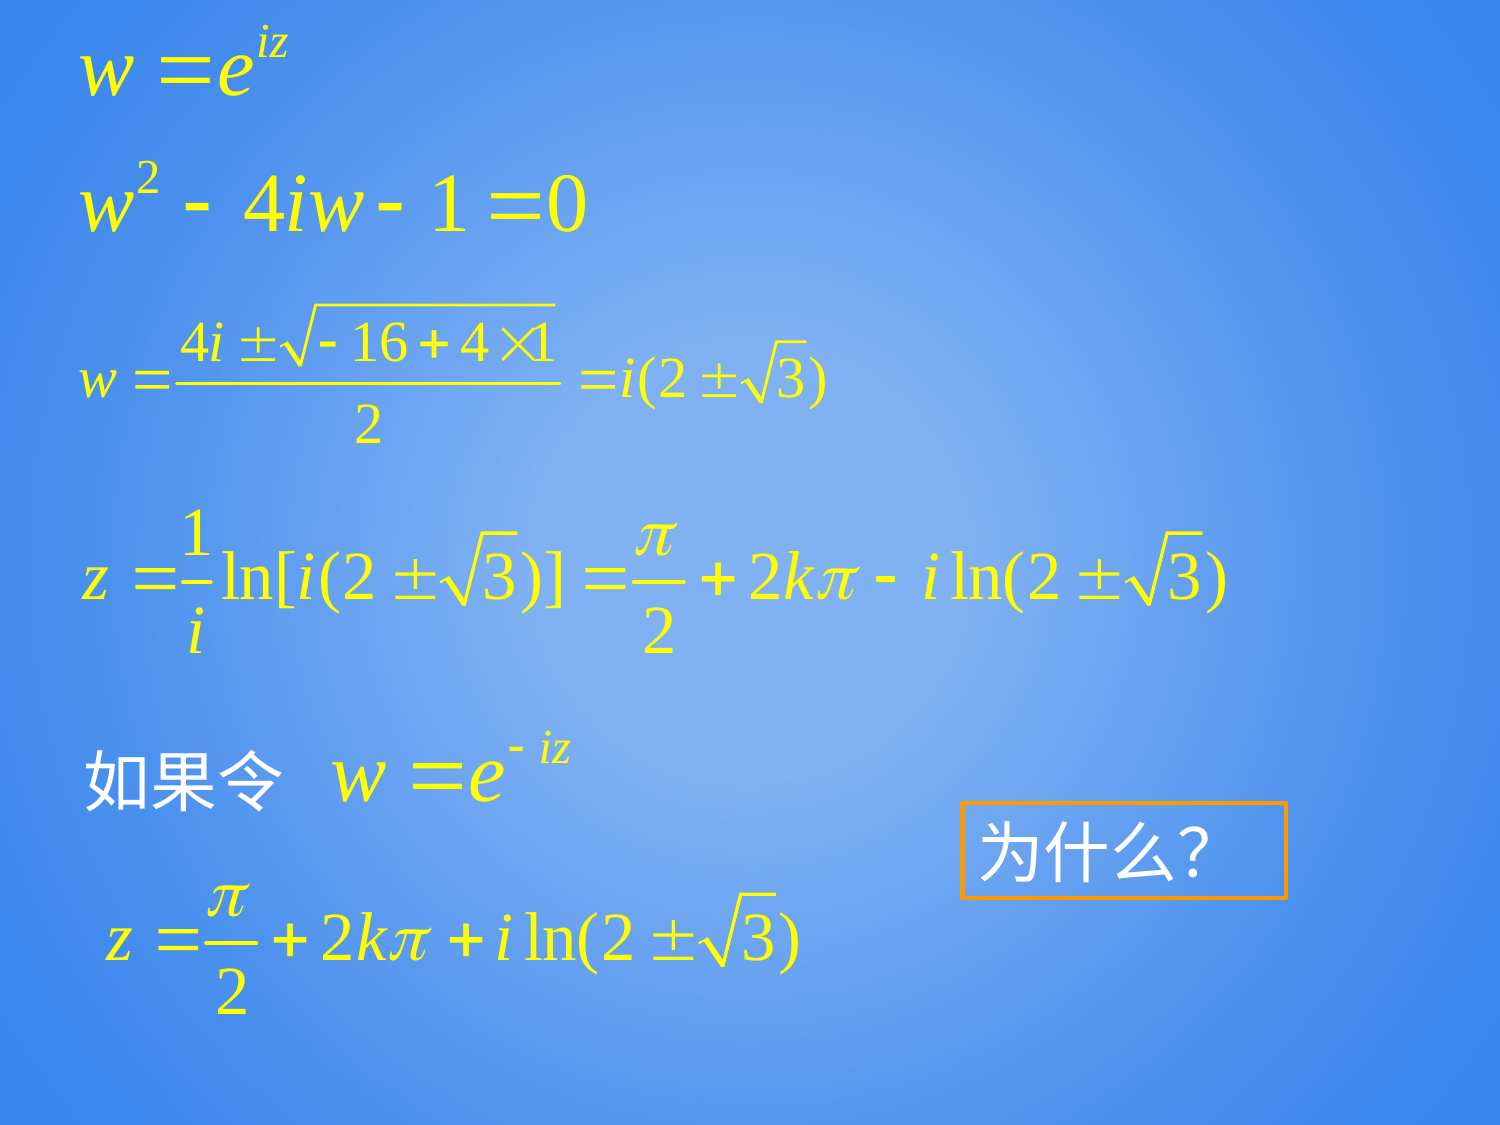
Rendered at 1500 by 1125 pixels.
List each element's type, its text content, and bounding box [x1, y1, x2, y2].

text_box 如果令 [69, 732, 372, 828]
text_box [92, 851, 815, 1030]
text_box 为什么？ [962, 803, 1286, 898]
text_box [316, 710, 591, 823]
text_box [69, 290, 838, 457]
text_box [69, 490, 1239, 669]
picture [0, 0, 1500, 1125]
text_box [64, 0, 607, 254]
